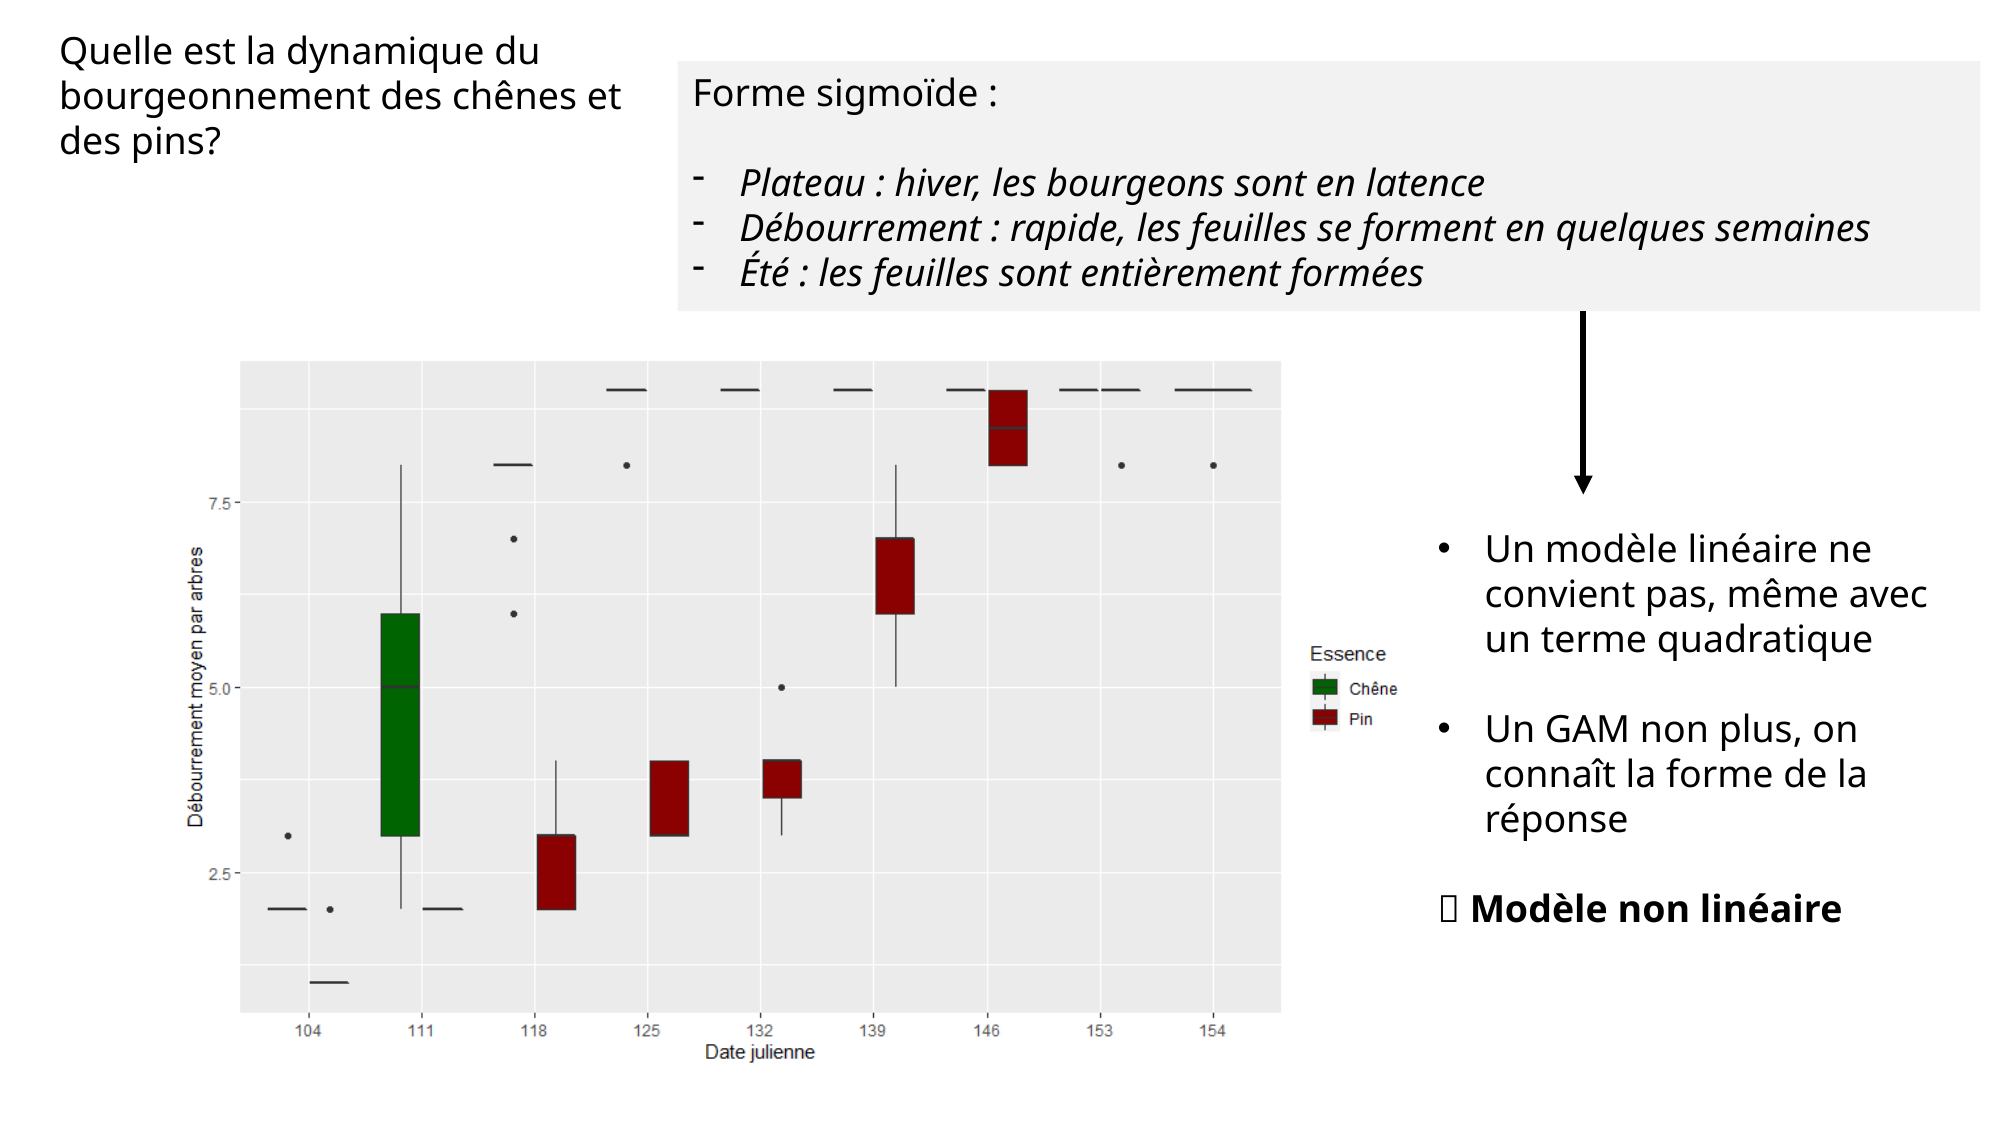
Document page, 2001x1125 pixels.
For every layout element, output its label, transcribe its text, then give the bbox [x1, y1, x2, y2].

text_box Forme sigmoïde : Plateau : hiver, les bourgeons sont en latence Débourrement : rapide, les feuilles se forment en quelques semaines Été : les feuilles sont entièrement formées [677, 61, 2000, 346]
picture [176, 352, 1423, 1072]
text_box Quelle est la dynamique du bourgeonnement des chênes et des pins? [44, 19, 695, 170]
text_box Un modèle linéaire ne convient pas, même avec un terme quadratique Un GAM non plus, on connaît la forme de la réponse  Modèle non linéaire [1423, 517, 1955, 938]
